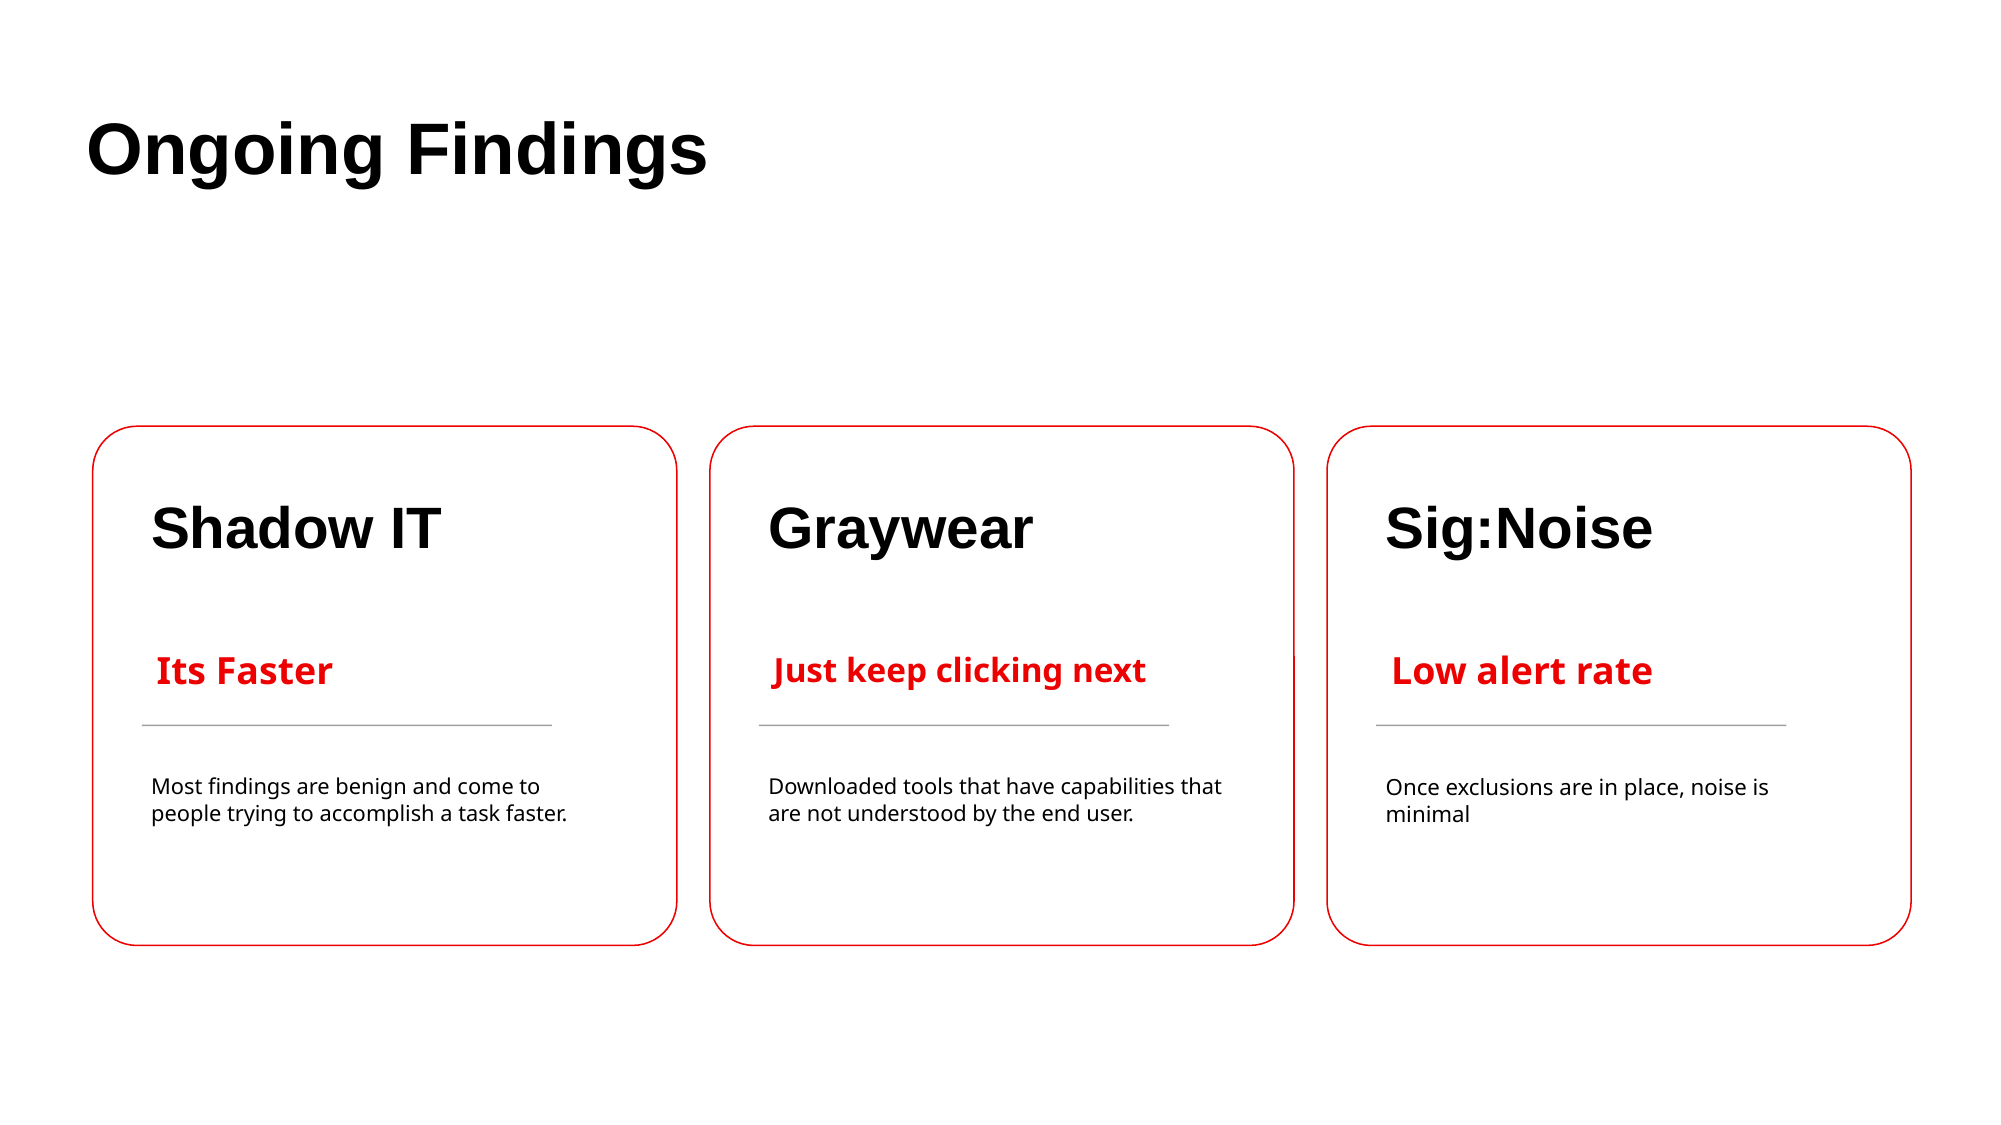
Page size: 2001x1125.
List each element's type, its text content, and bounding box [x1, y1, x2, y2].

list Once exclusions are in place, noise is minimal [1376, 767, 1861, 915]
list Its Faster [141, 629, 580, 714]
list Graywear [759, 460, 1226, 598]
list Most findings are benign and come to people trying to accomplish a task faster. [141, 767, 627, 915]
list Low alert rate [1376, 629, 1815, 714]
title Ongoing Findings [71, 99, 1925, 195]
subtitle Shadow IT [141, 460, 609, 598]
list Downloaded tools that have capabilities that are not understood by the end user. [759, 767, 1244, 915]
list Sig:Noise [1376, 459, 1843, 599]
list Just keep clicking next [759, 629, 1197, 714]
